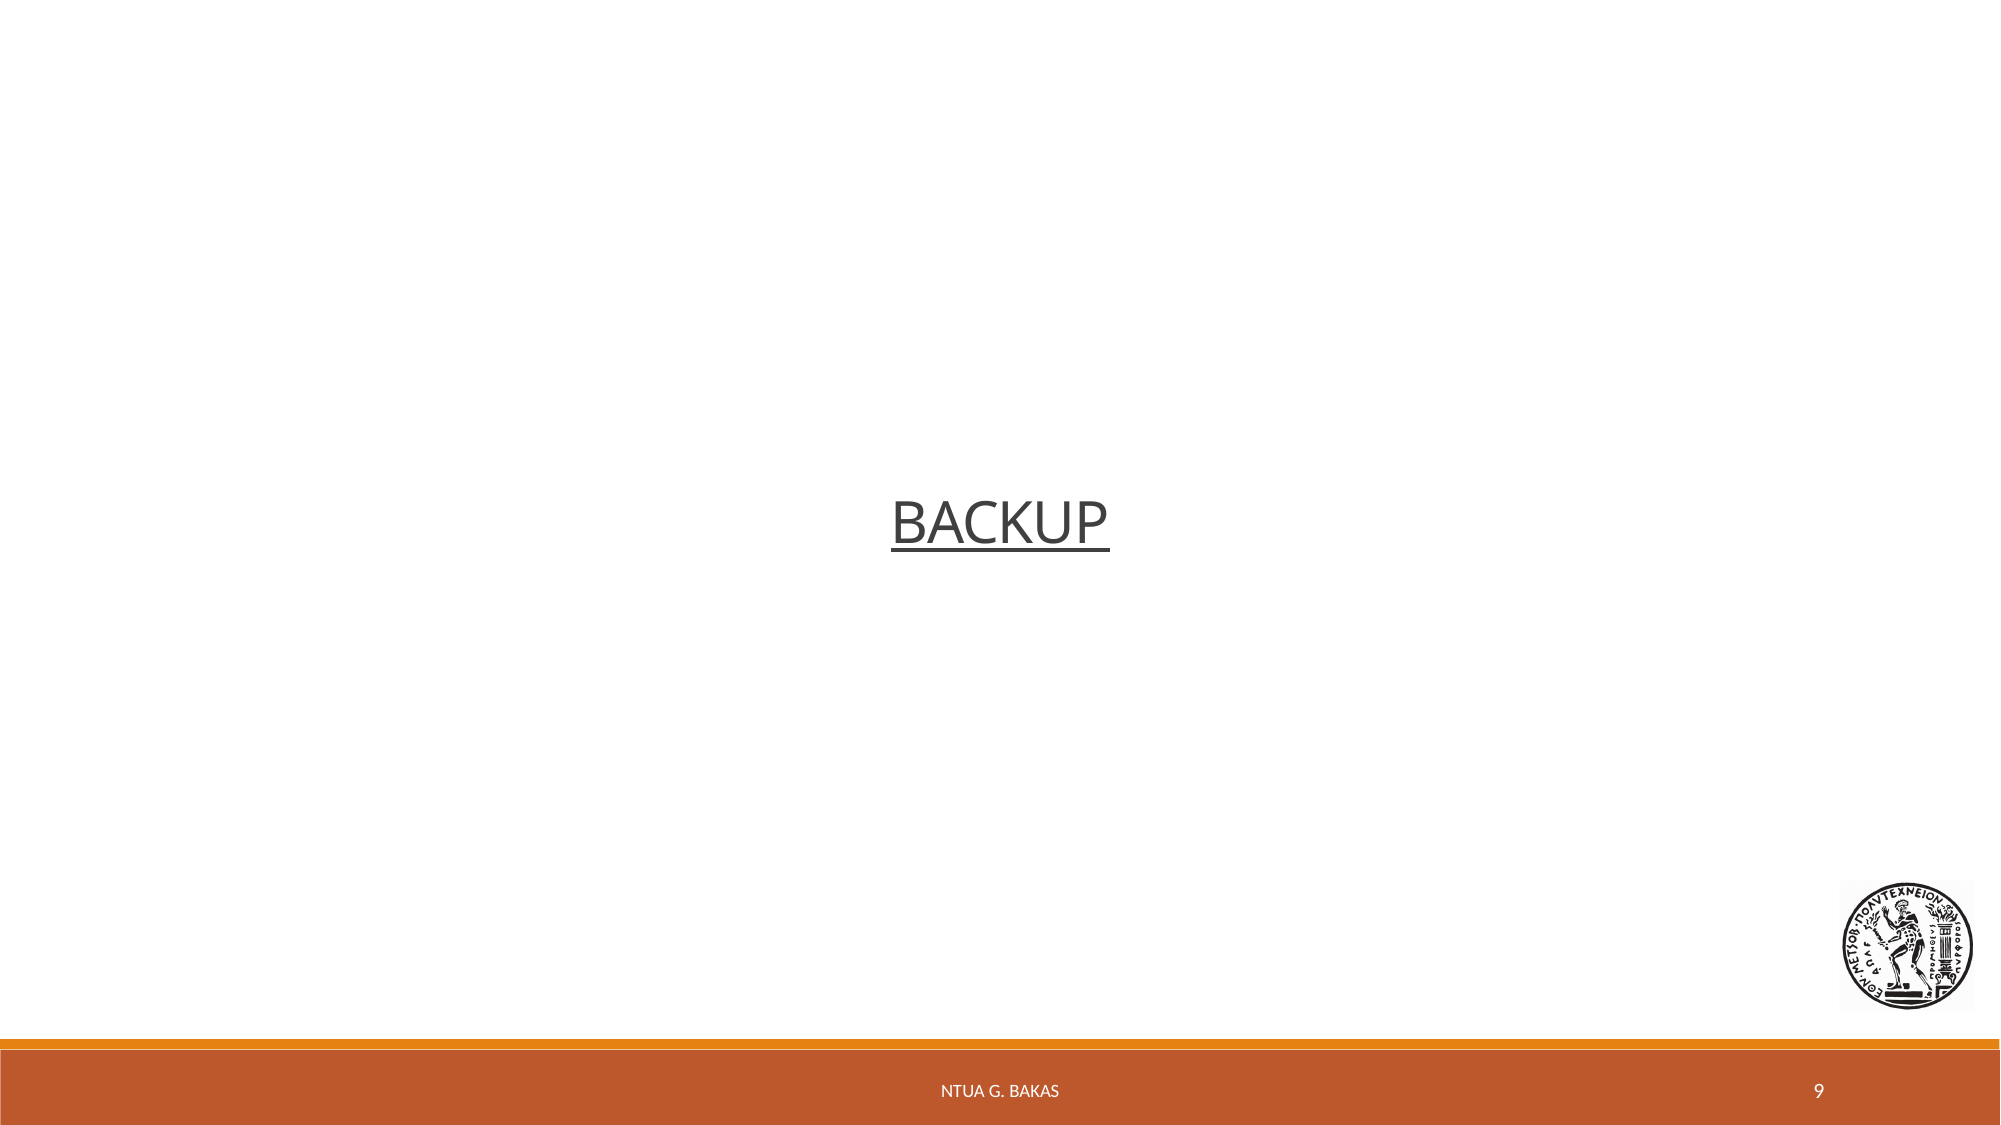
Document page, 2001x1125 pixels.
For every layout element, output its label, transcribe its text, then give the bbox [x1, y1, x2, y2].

footer NTUA G. Bakas [604, 1059, 1396, 1120]
slide_number 9 [1624, 1059, 1840, 1120]
text_box BACKUP [137, 463, 1863, 563]
picture [1839, 880, 1975, 1012]
